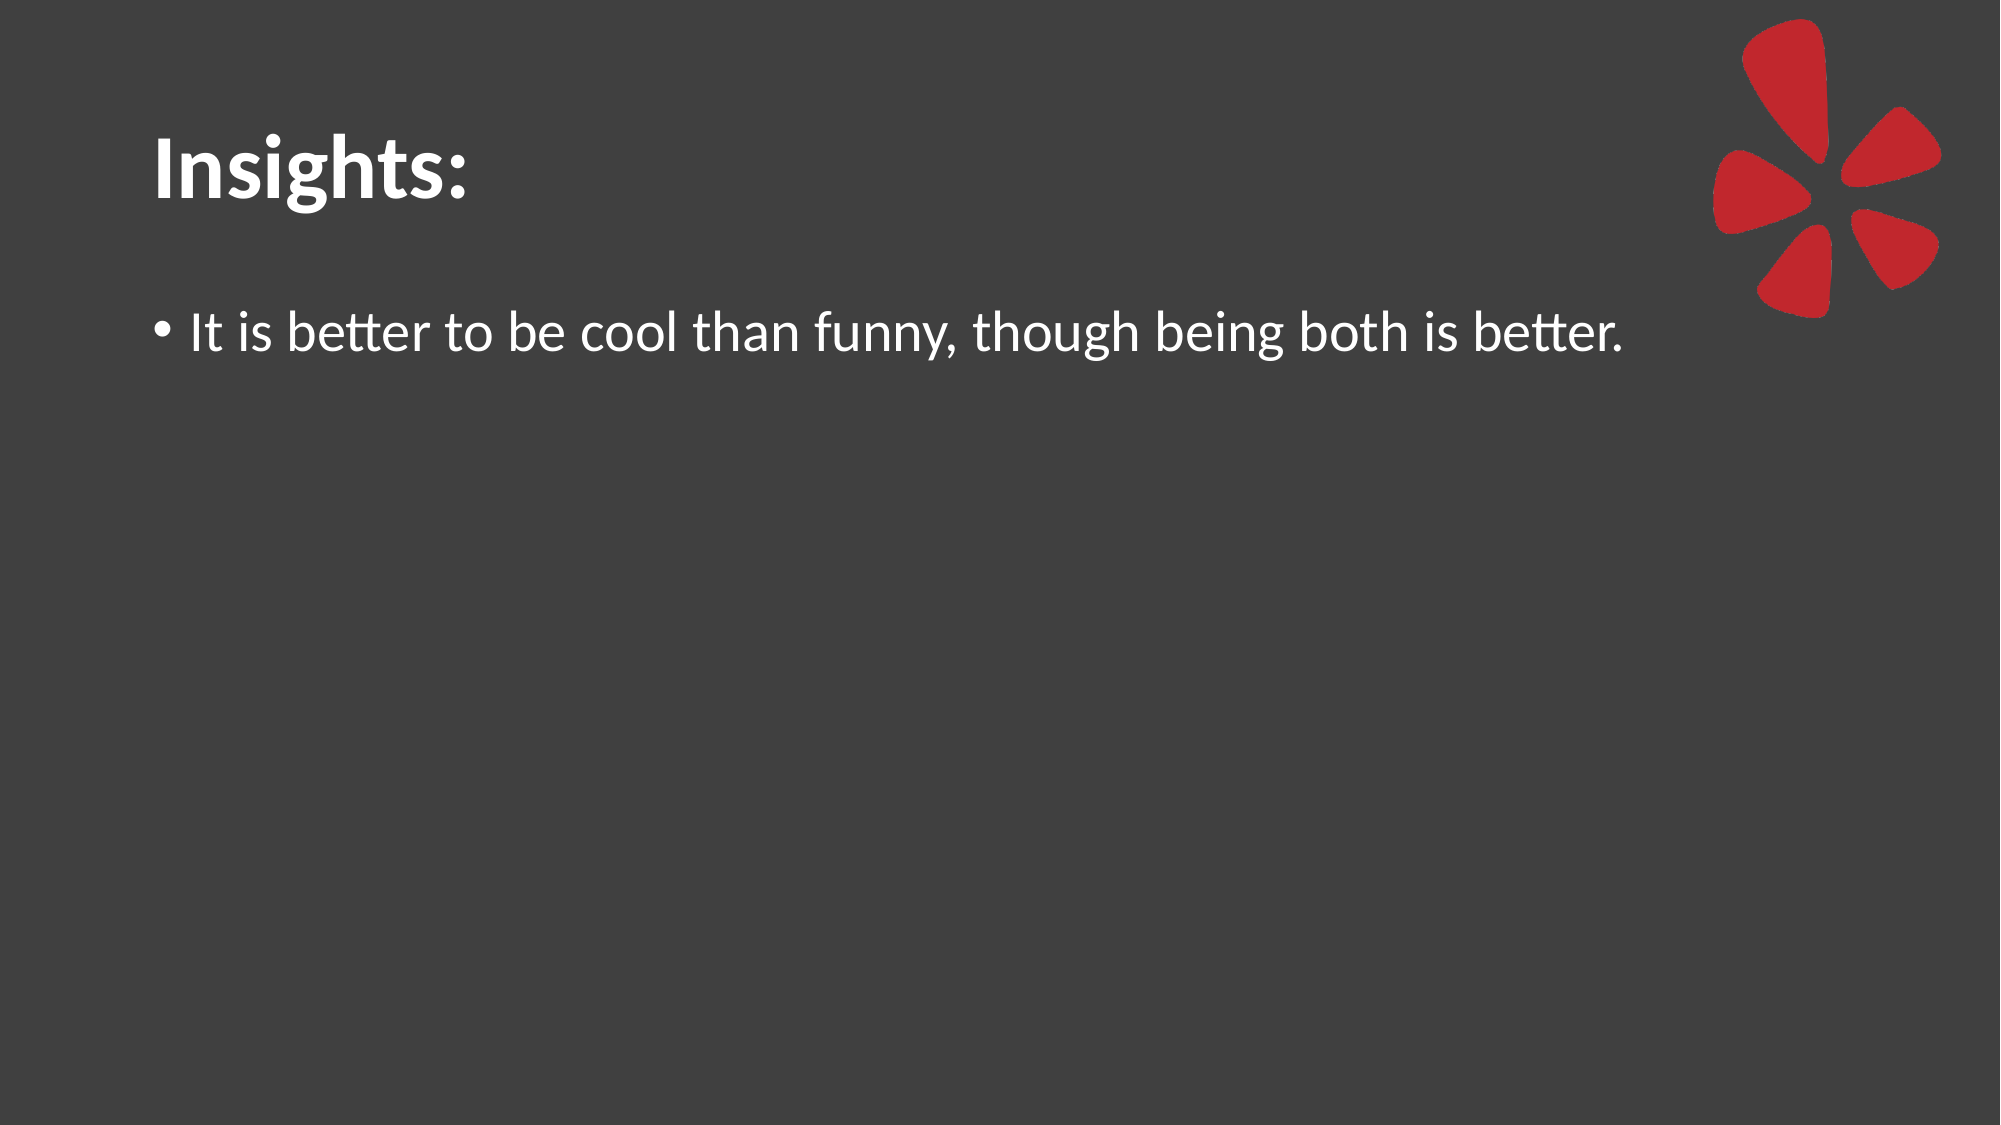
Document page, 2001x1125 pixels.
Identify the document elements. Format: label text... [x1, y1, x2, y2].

list It is better to be cool than funny, though being both is better. [137, 299, 1863, 1014]
title Insights: [137, 59, 1672, 278]
picture [1677, 18, 1977, 319]
